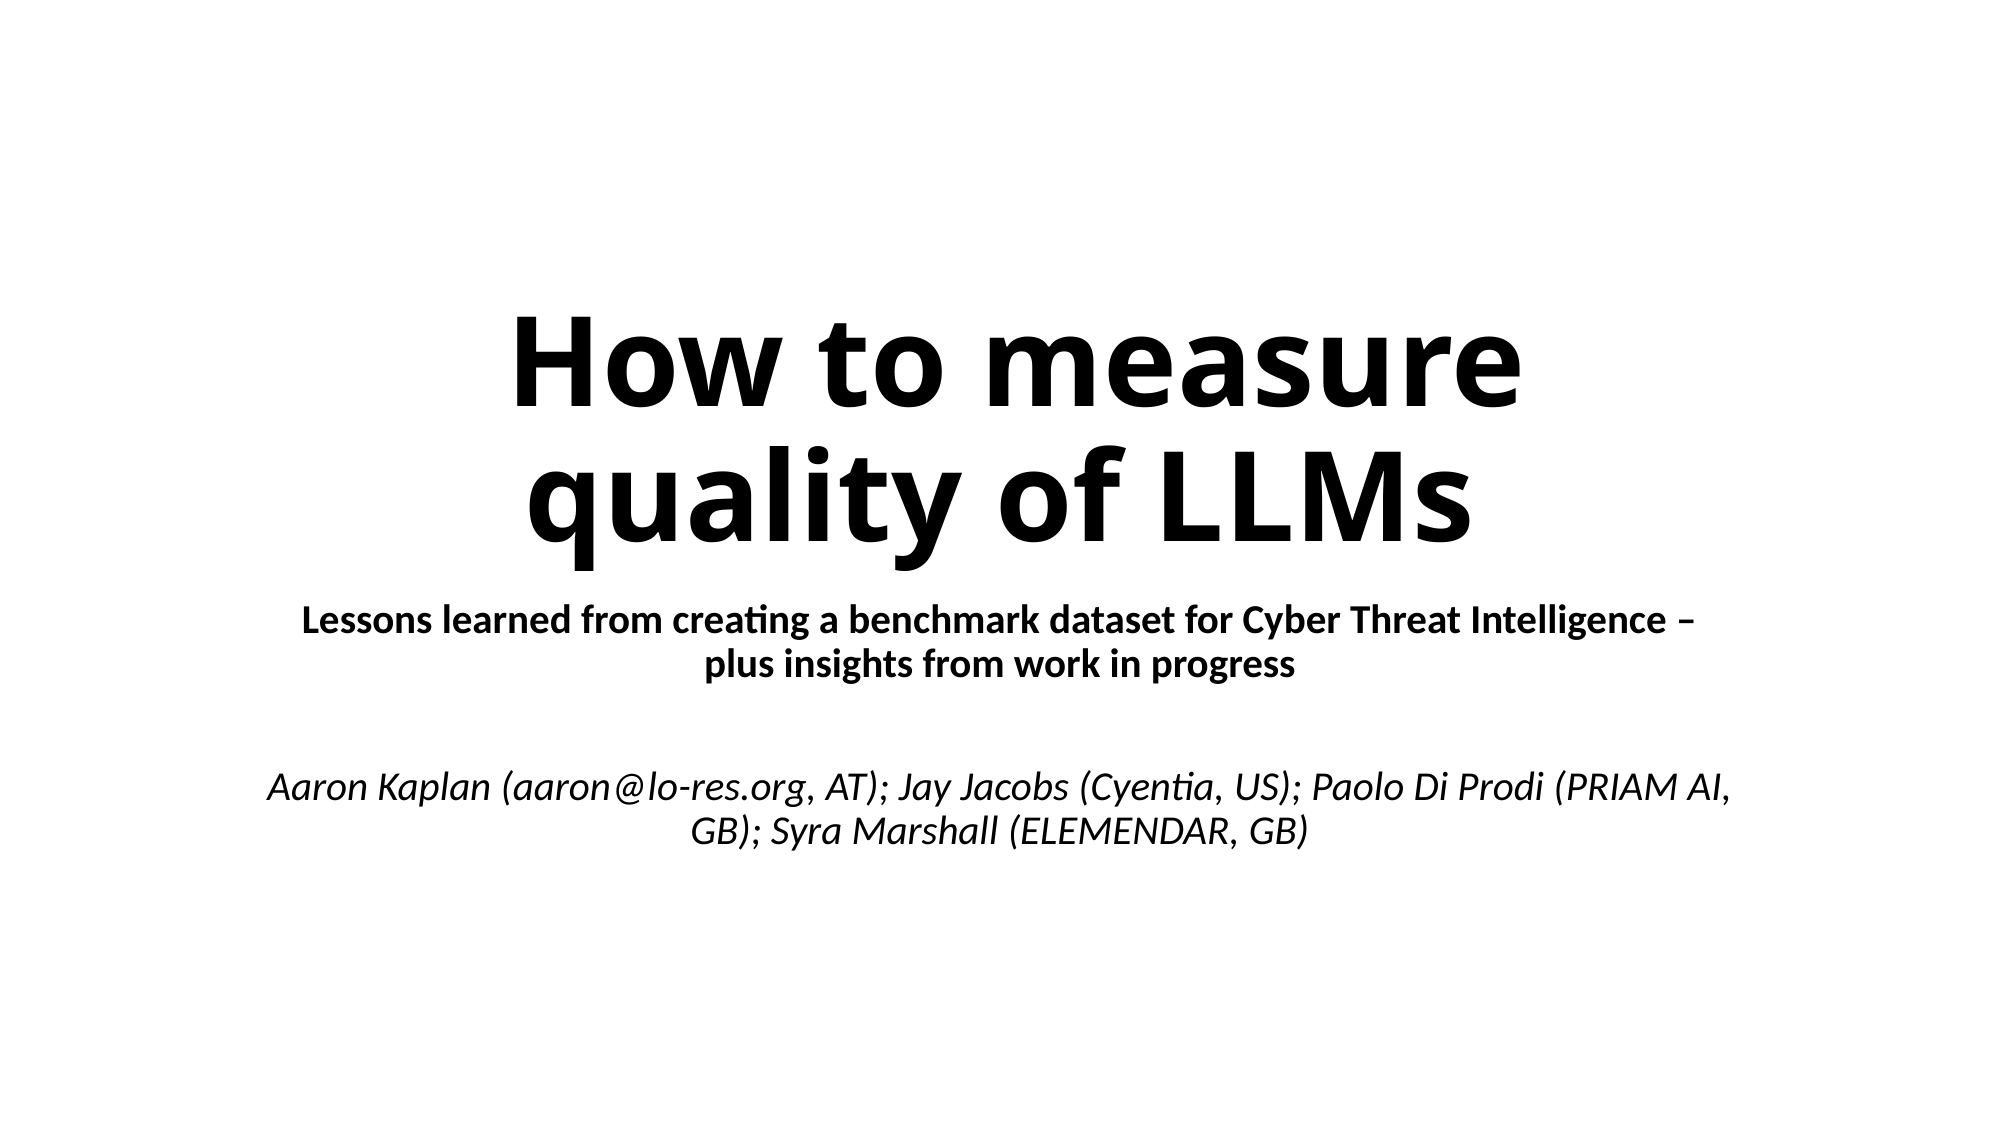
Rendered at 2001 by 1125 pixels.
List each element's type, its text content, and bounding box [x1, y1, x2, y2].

subtitle Lessons learned from creating a benchmark dataset for Cyber Threat Intelligence – plus insights from work in progress Aaron Kaplan (aaron@lo-res.org, AT); Jay Jacobs (Cyentia, US); Paolo Di Prodi (PRIAM AI, GB); Syra Marshall (ELEMENDAR, GB) [249, 590, 1750, 863]
title How to measure quality of LLMs [249, 184, 1750, 576]
